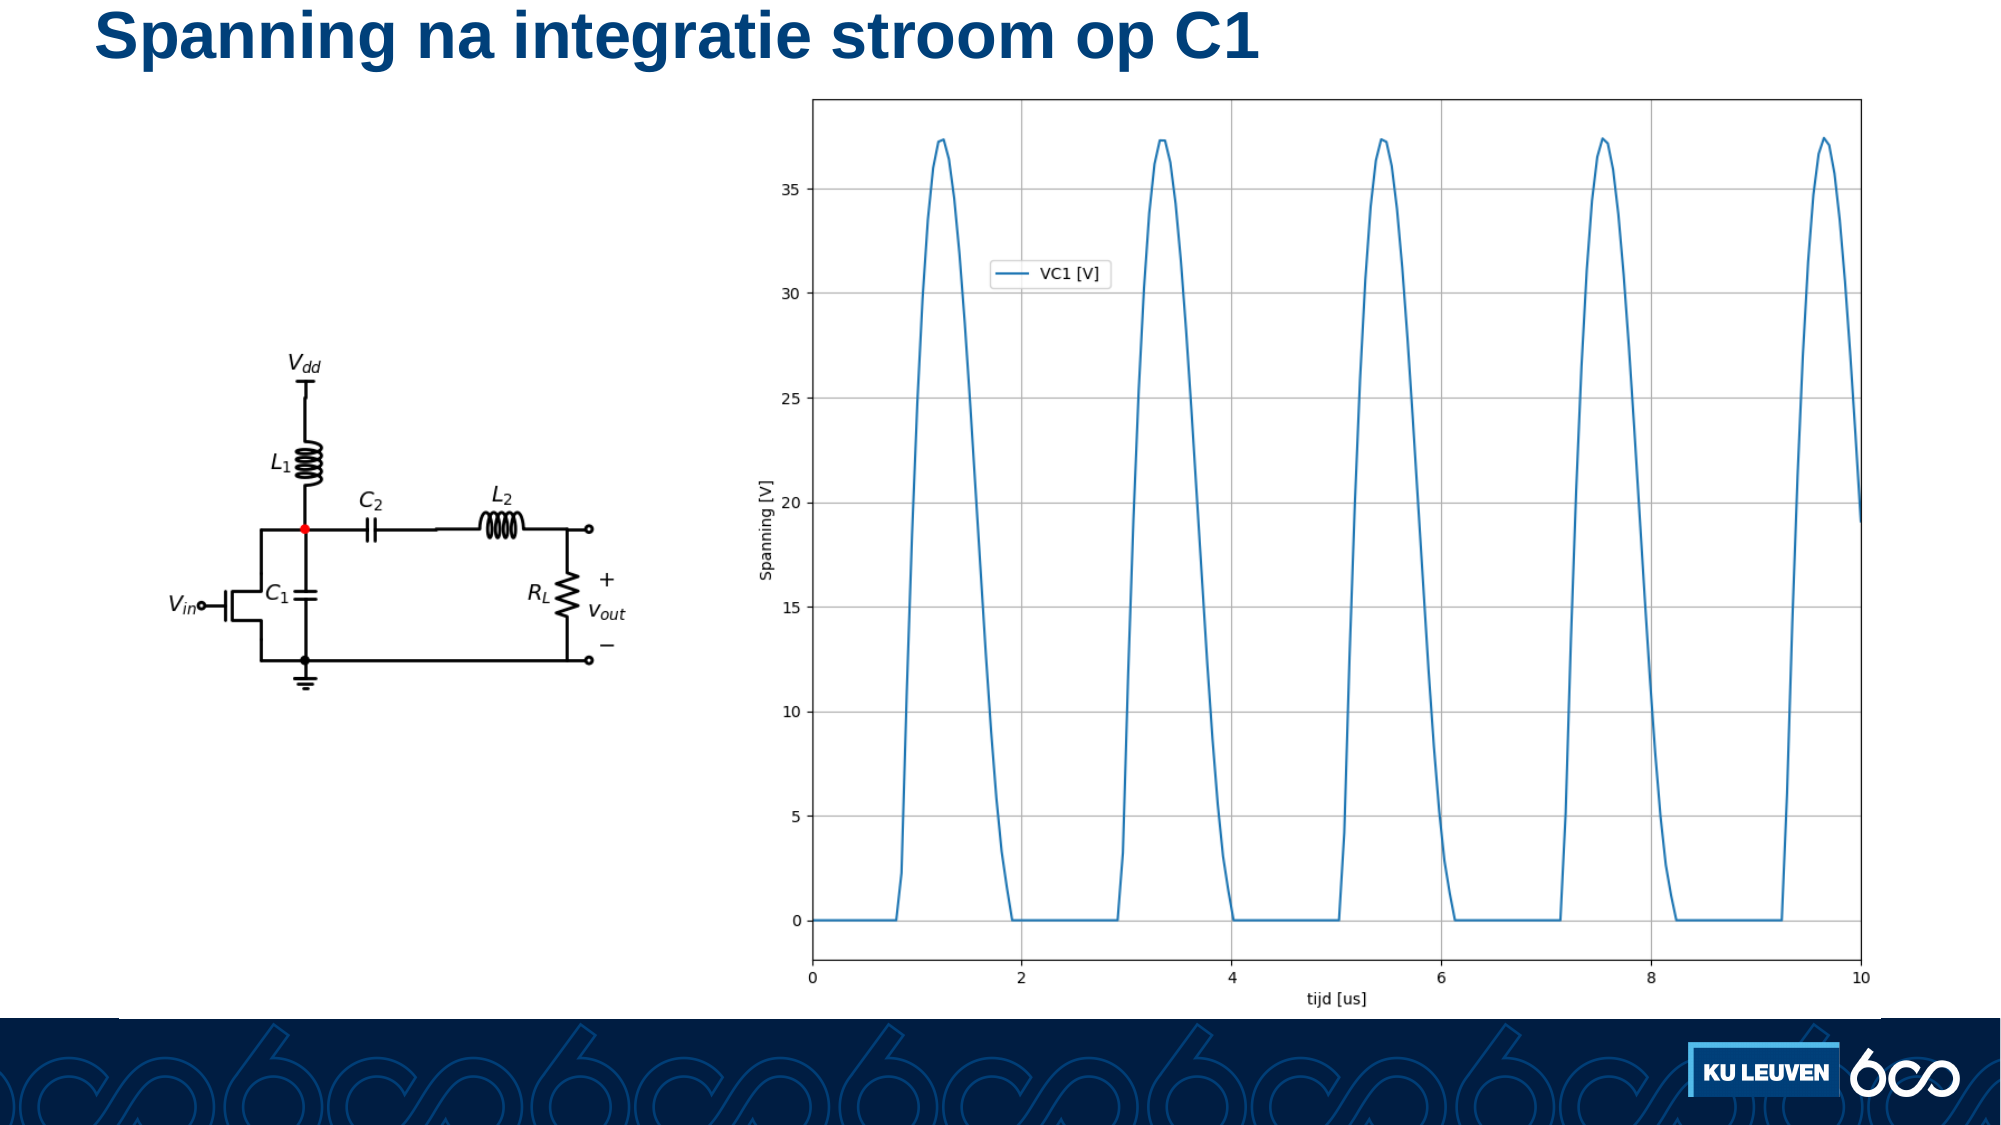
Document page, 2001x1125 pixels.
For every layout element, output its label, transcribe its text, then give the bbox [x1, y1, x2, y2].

title Spanning na integratie stroom op C1 [94, 0, 1906, 108]
picture [0, 88, 2001, 1125]
